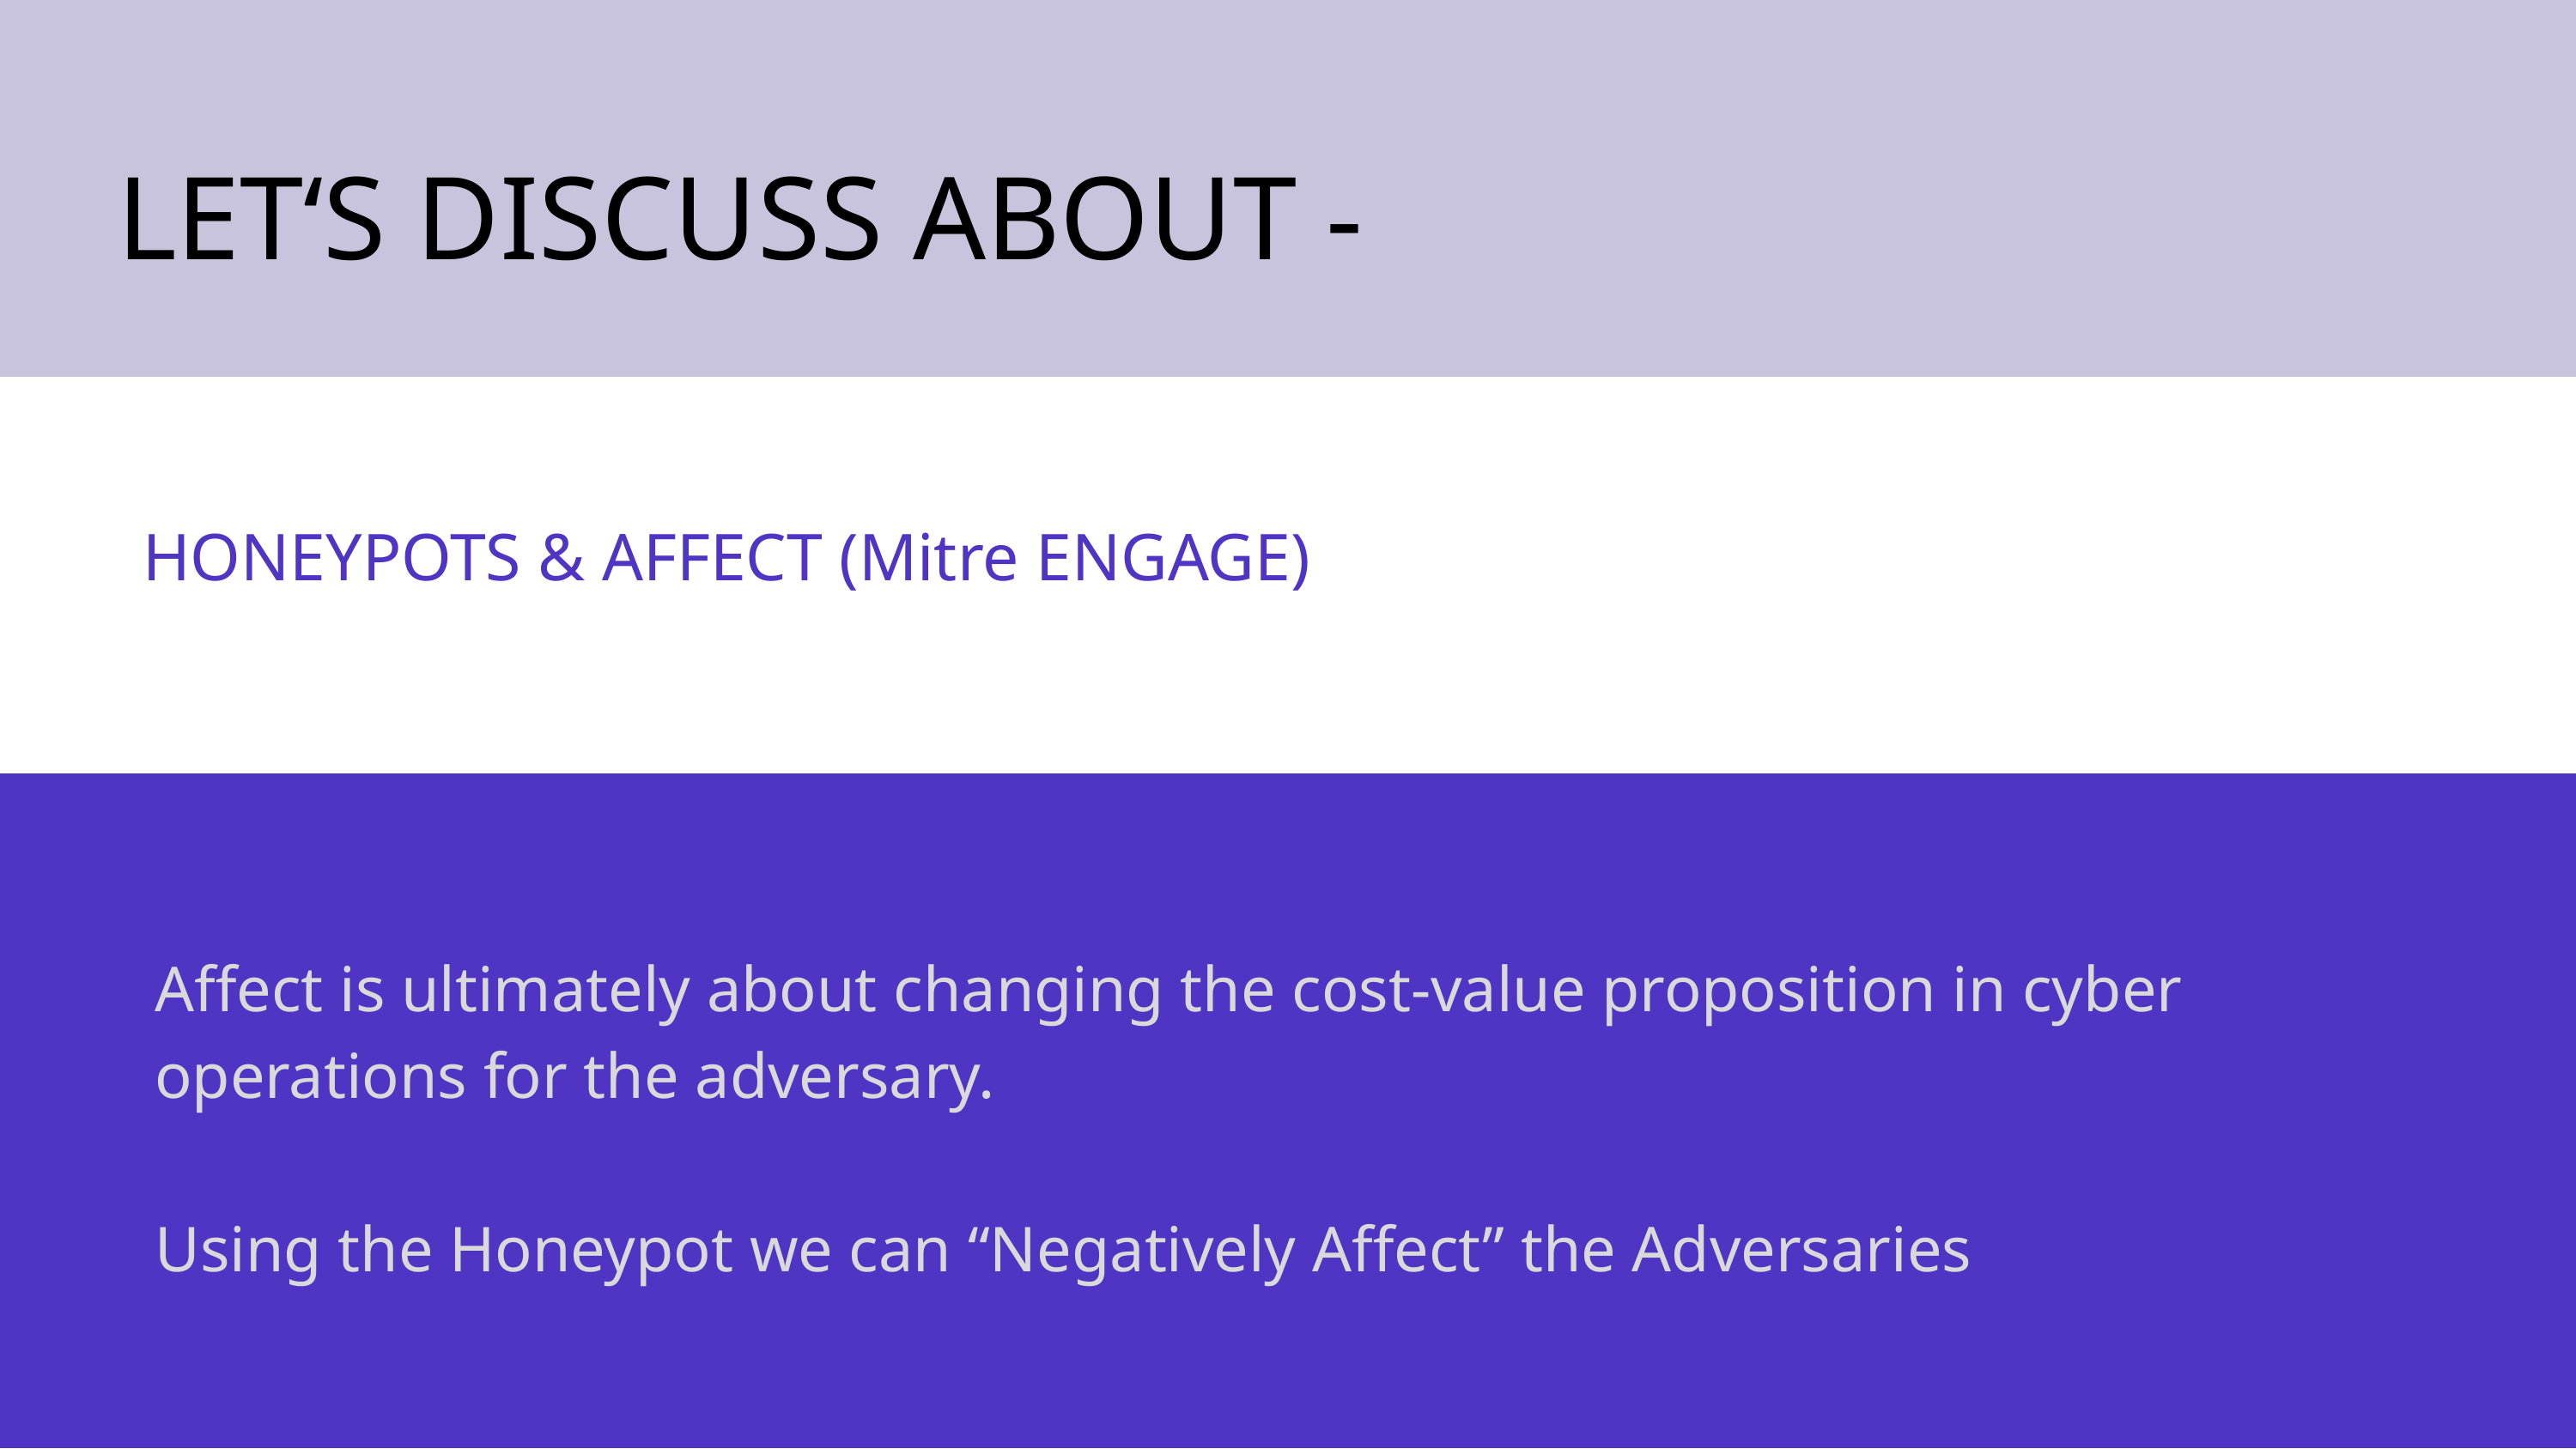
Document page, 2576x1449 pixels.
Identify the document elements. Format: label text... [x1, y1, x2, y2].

table_header HONEYPOTS & AFFECT (Mitre ENGAGE) [117, 434, 1602, 764]
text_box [0, 0, 2576, 377]
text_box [0, 773, 2576, 1449]
